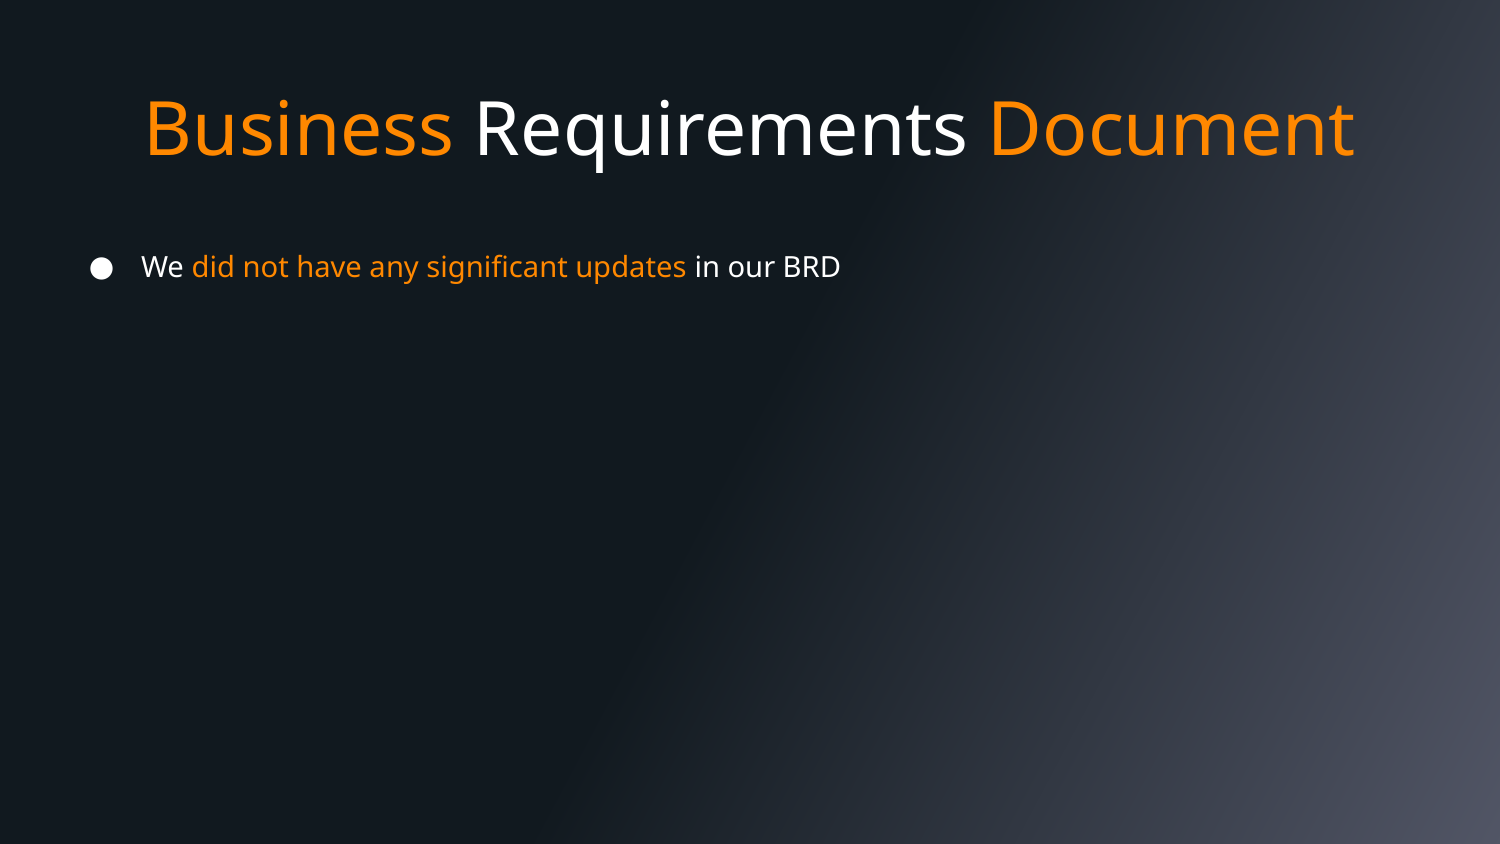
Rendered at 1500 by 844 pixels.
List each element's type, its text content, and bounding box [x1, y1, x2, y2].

text_box We did not have any significant updates in our BRD [51, 232, 1449, 783]
title Business Requirements Document [51, 54, 1449, 172]
